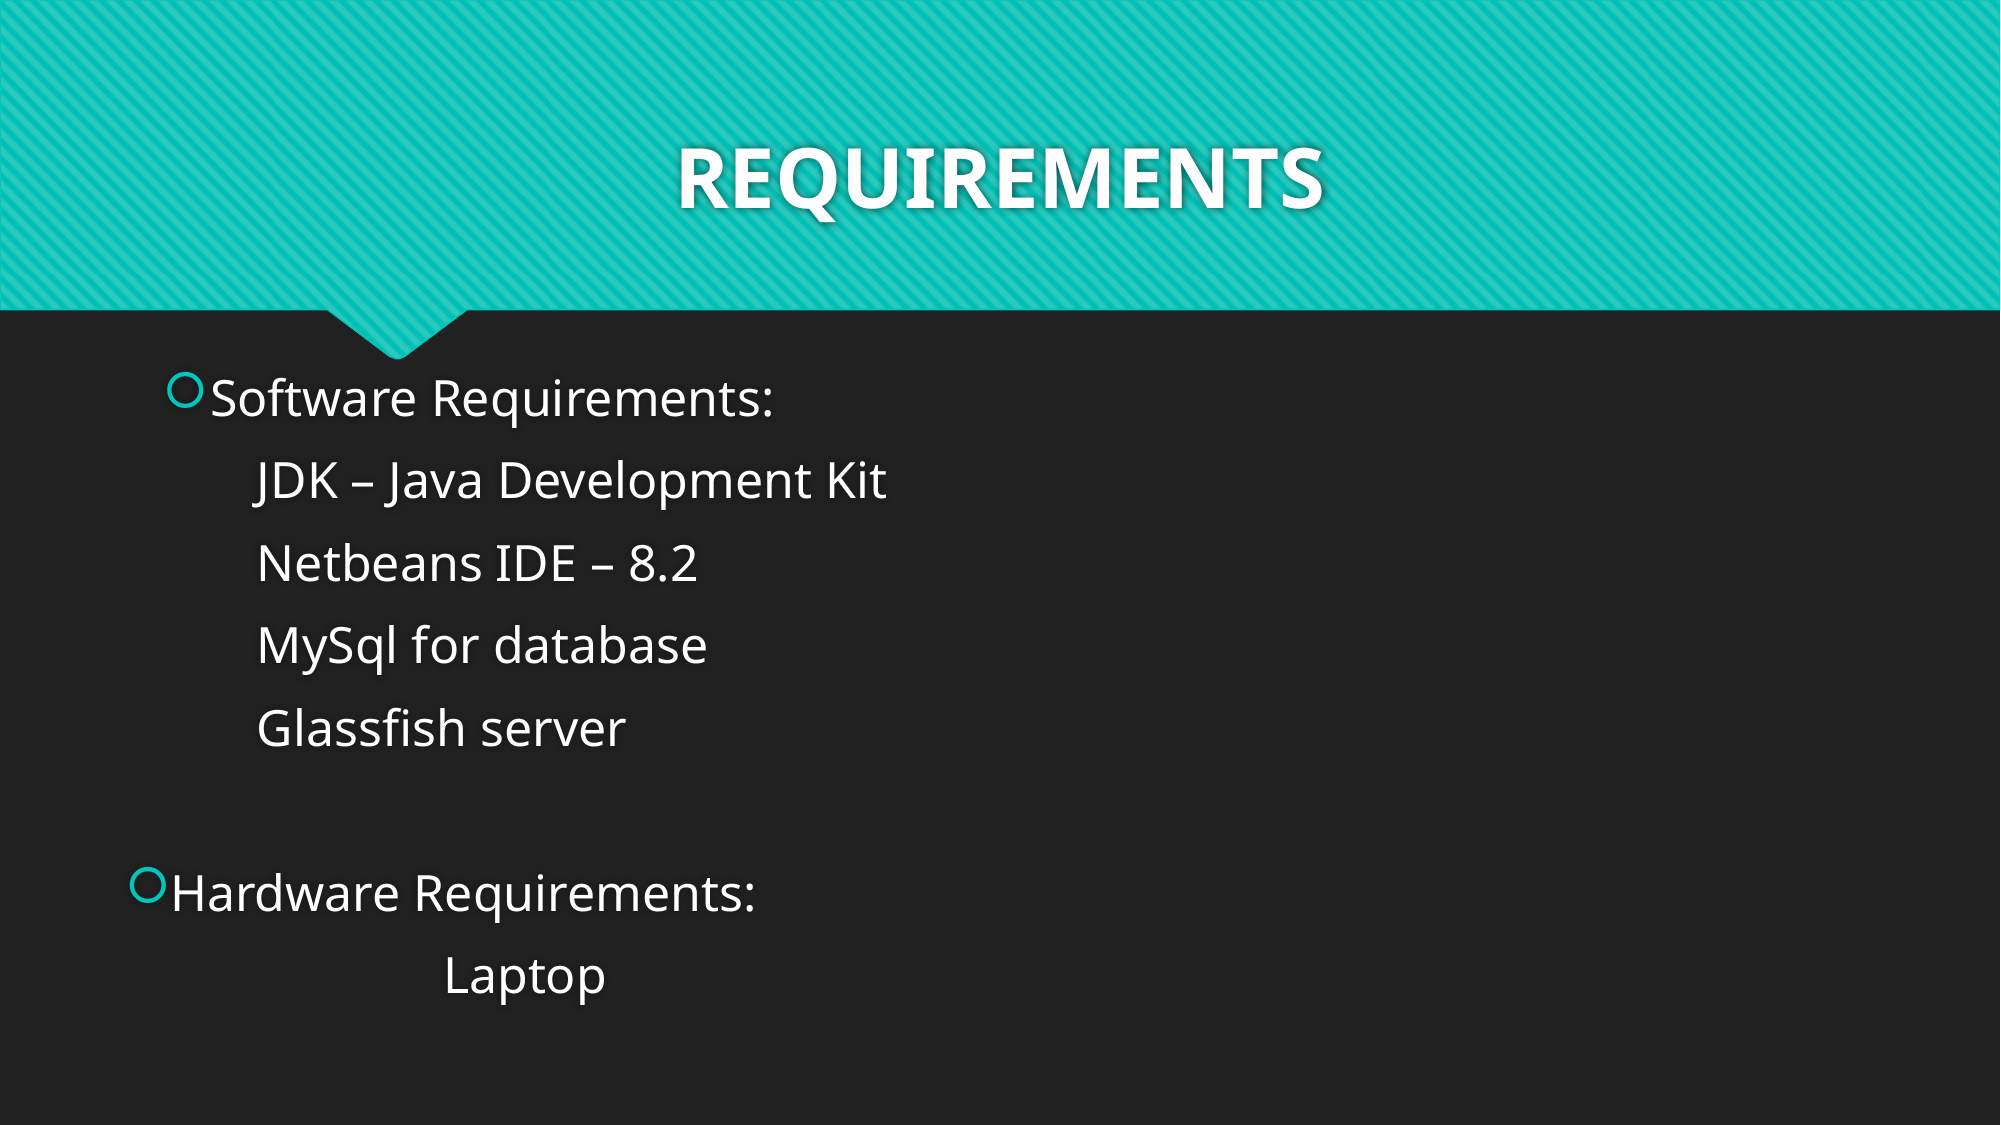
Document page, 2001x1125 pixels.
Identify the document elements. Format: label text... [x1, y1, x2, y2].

list Software Requirements: JDK – Java Development Kit Netbeans IDE – 8.2 MySql for database Glassfish server Hardware Requirements: Laptop [16, 414, 1676, 1048]
title REQUIREMENTS [132, 73, 1868, 233]
